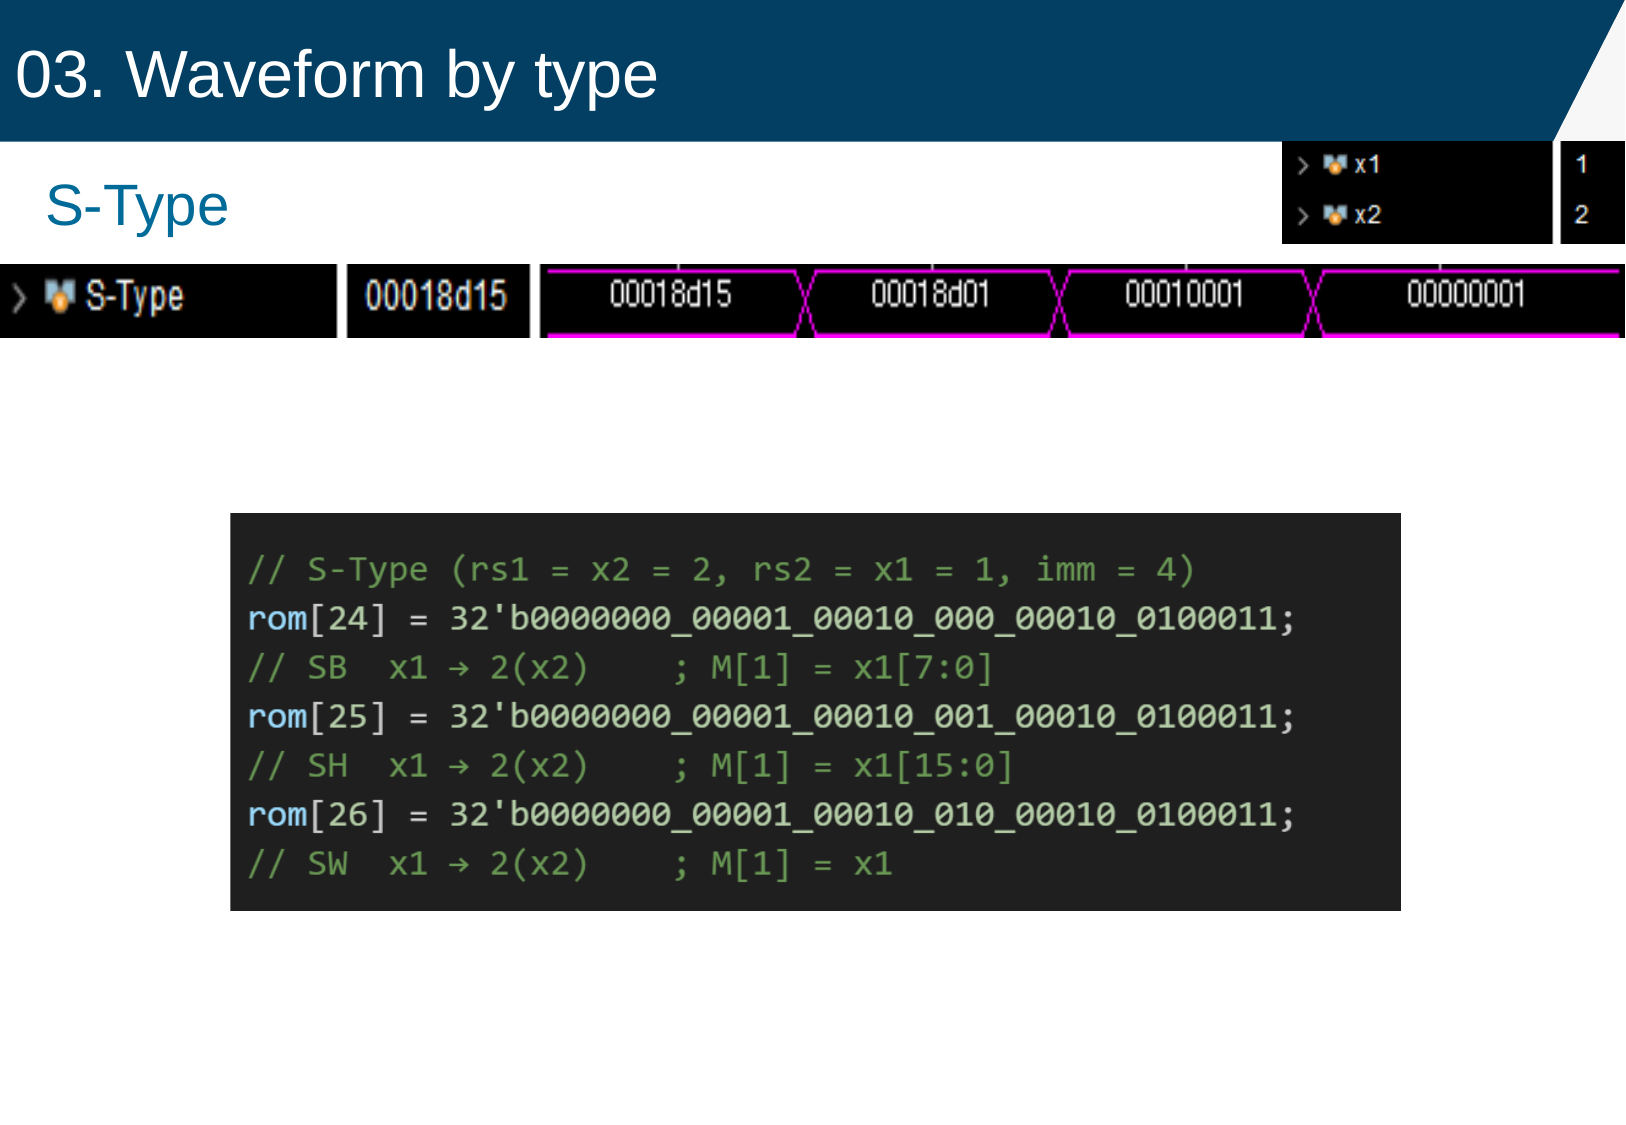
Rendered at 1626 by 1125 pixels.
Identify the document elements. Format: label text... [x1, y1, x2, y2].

picture [1282, 141, 1625, 244]
text_box S-Type [29, 159, 432, 245]
picture [230, 513, 1402, 911]
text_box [0, 0, 1625, 142]
picture [0, 263, 1625, 338]
